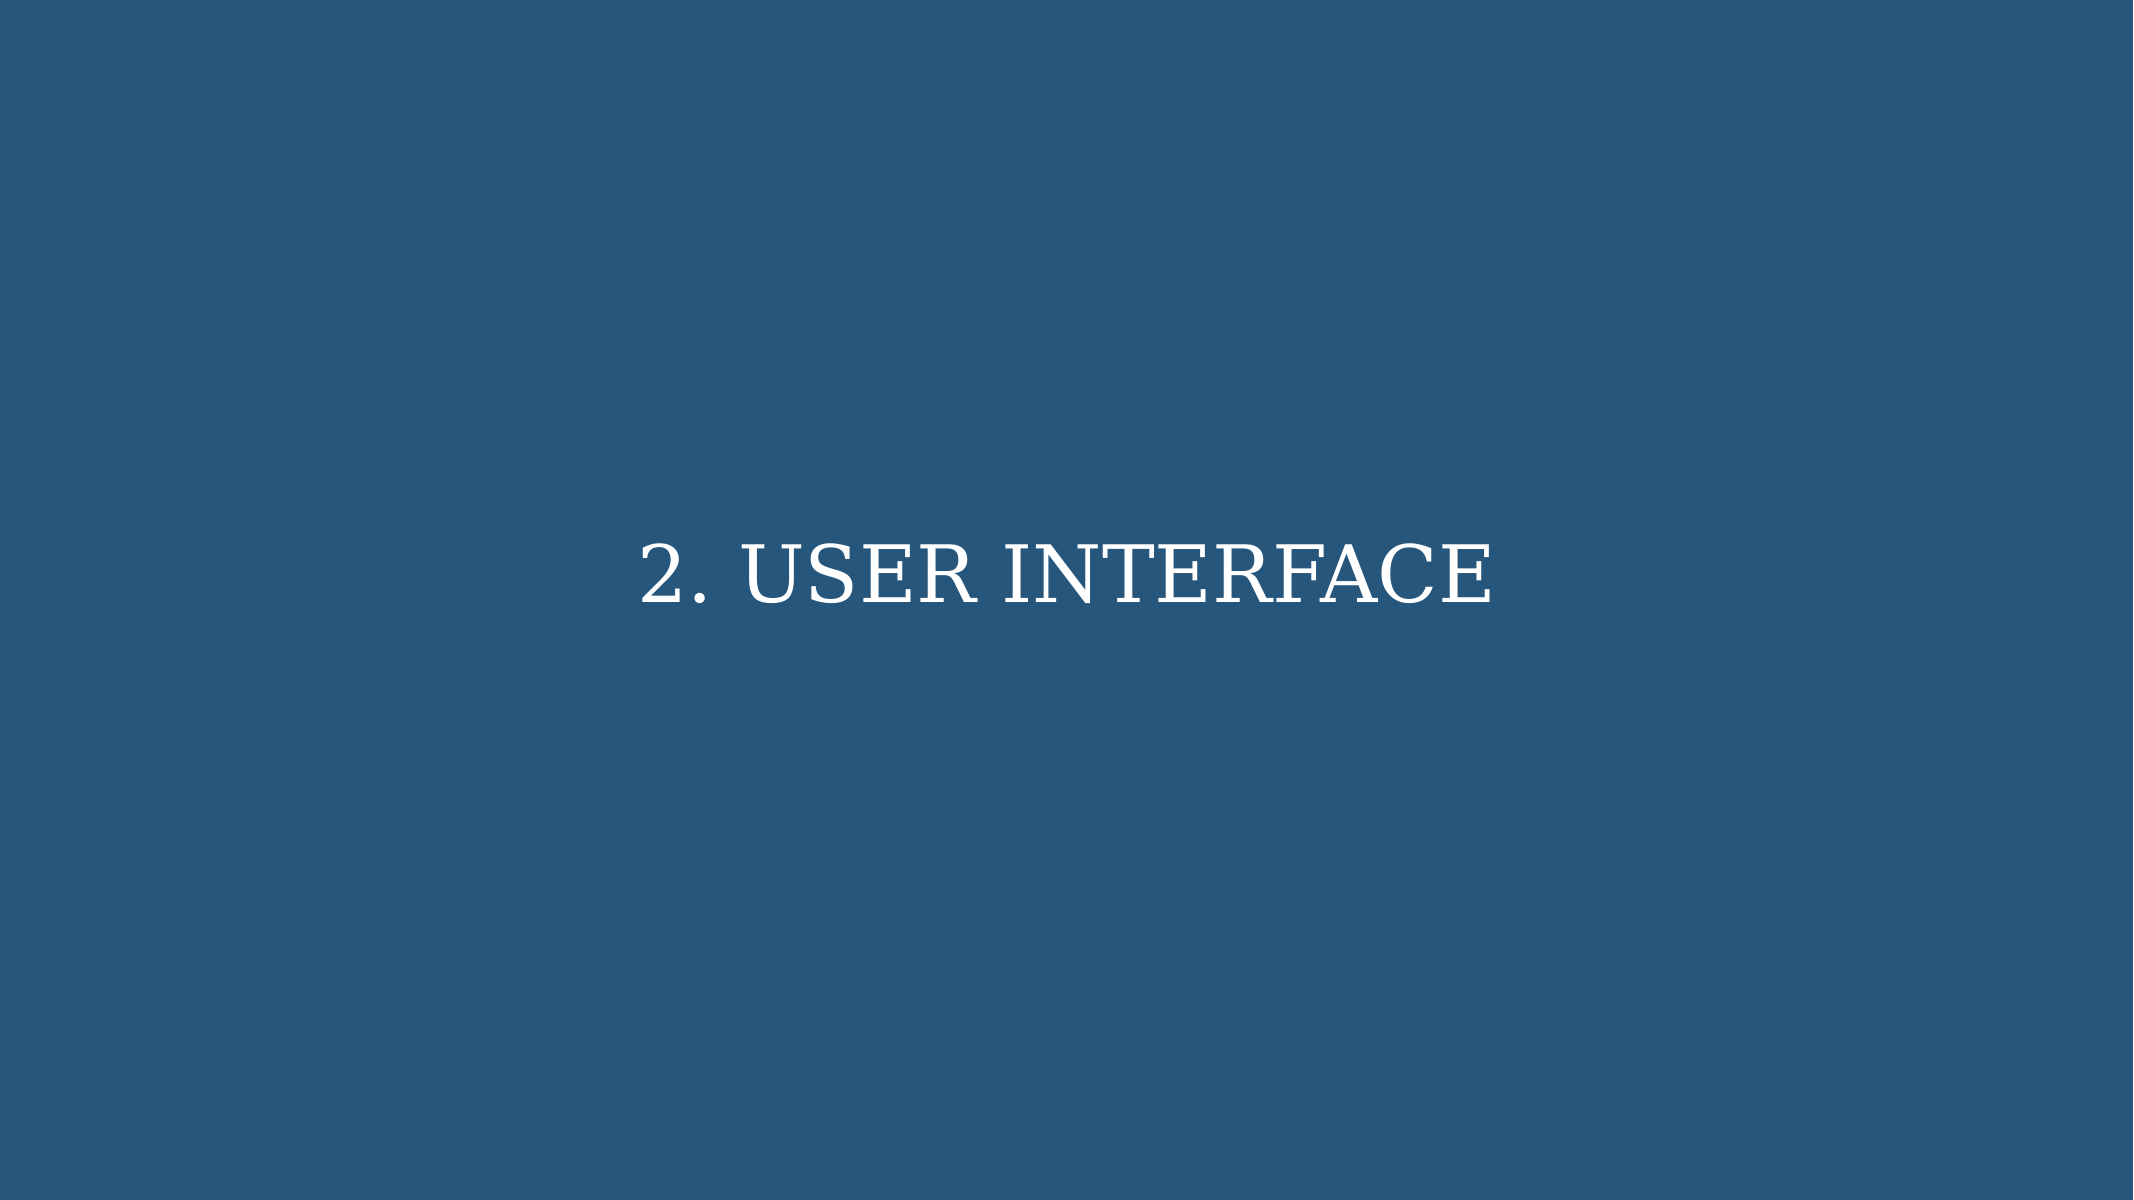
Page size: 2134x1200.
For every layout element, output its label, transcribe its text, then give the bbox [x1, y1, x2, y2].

text_box 2. USER INTERFACE [634, 507, 1500, 618]
